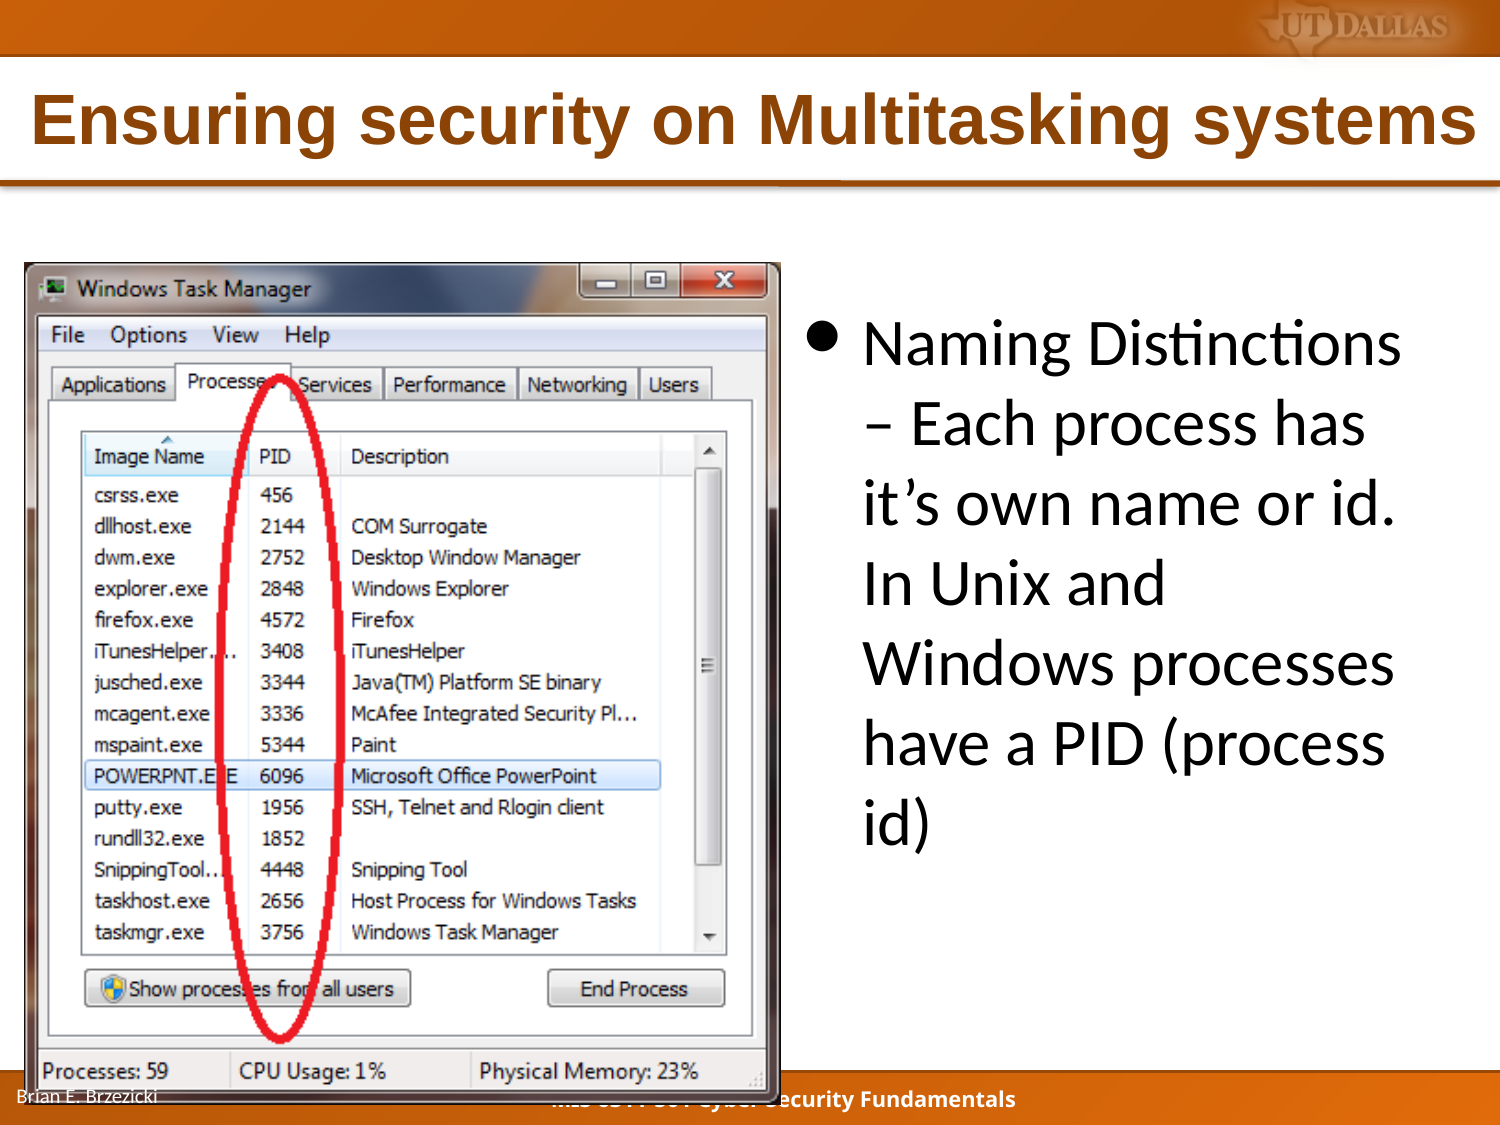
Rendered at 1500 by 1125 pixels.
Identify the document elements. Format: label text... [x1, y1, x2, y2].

title Ensuring security on Multitasking systems [0, 64, 1500, 178]
picture [1218, 0, 1500, 64]
picture [24, 262, 782, 1105]
list Naming Distinctions – Each process has it’s own name or id. In Unix and Windows processes have a PID (process id) [787, 290, 1426, 1051]
text_box Brian E. Brzezicki [1, 1074, 173, 1115]
